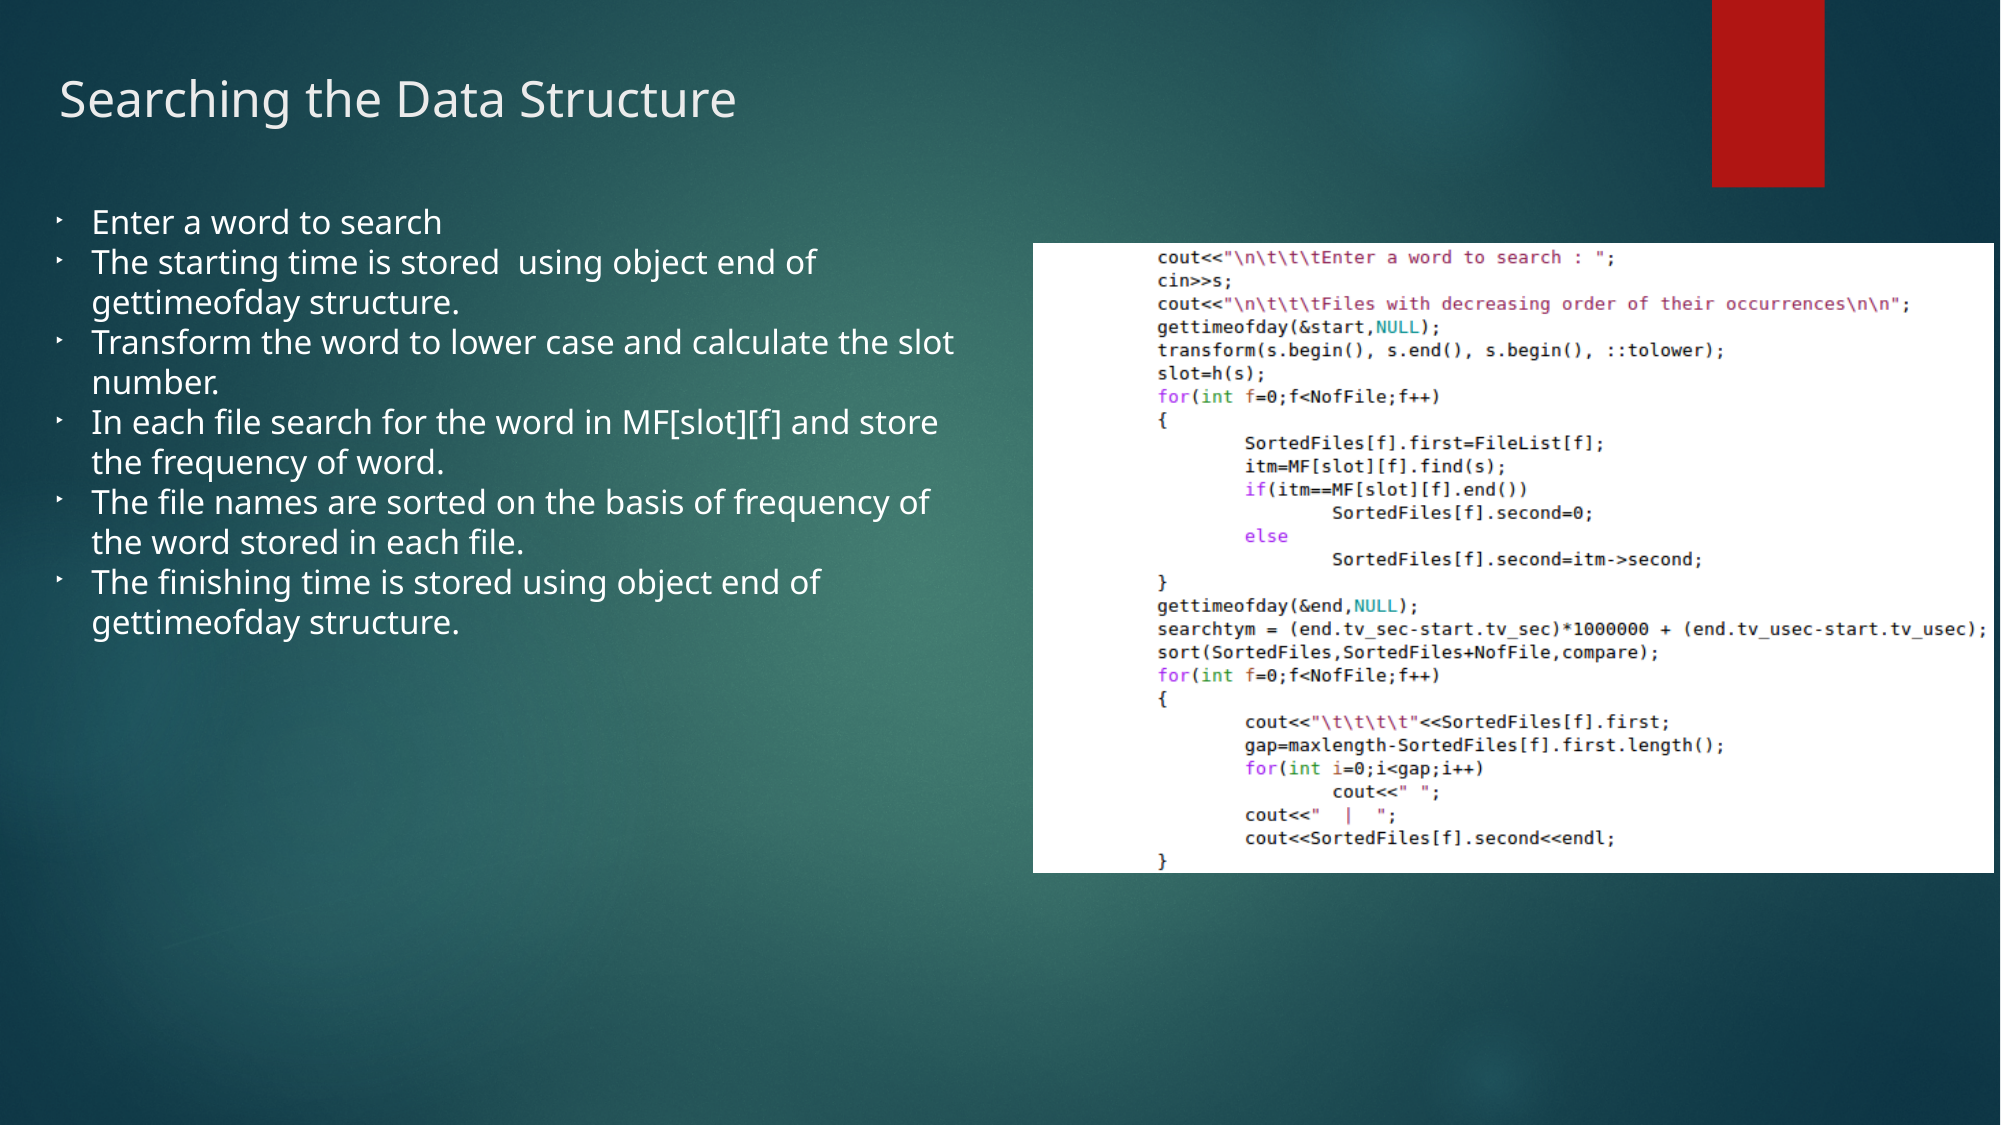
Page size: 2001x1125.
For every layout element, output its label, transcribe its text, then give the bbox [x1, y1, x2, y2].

picture [0, 0, 2001, 1125]
text_box Enter a word to search The starting time is stored using object end of gettimeofday structure. Transform the word to lower case and calculate the slot number. In each file search for the word in MF[slot][f] and store the frequency of word. The file names are sorted on the basis of frequency of the word stored in each file. The finishing time is stored using object end of gettimeofday structure. [41, 194, 1005, 1088]
text_box Searching the Data Structure [44, 59, 1588, 138]
